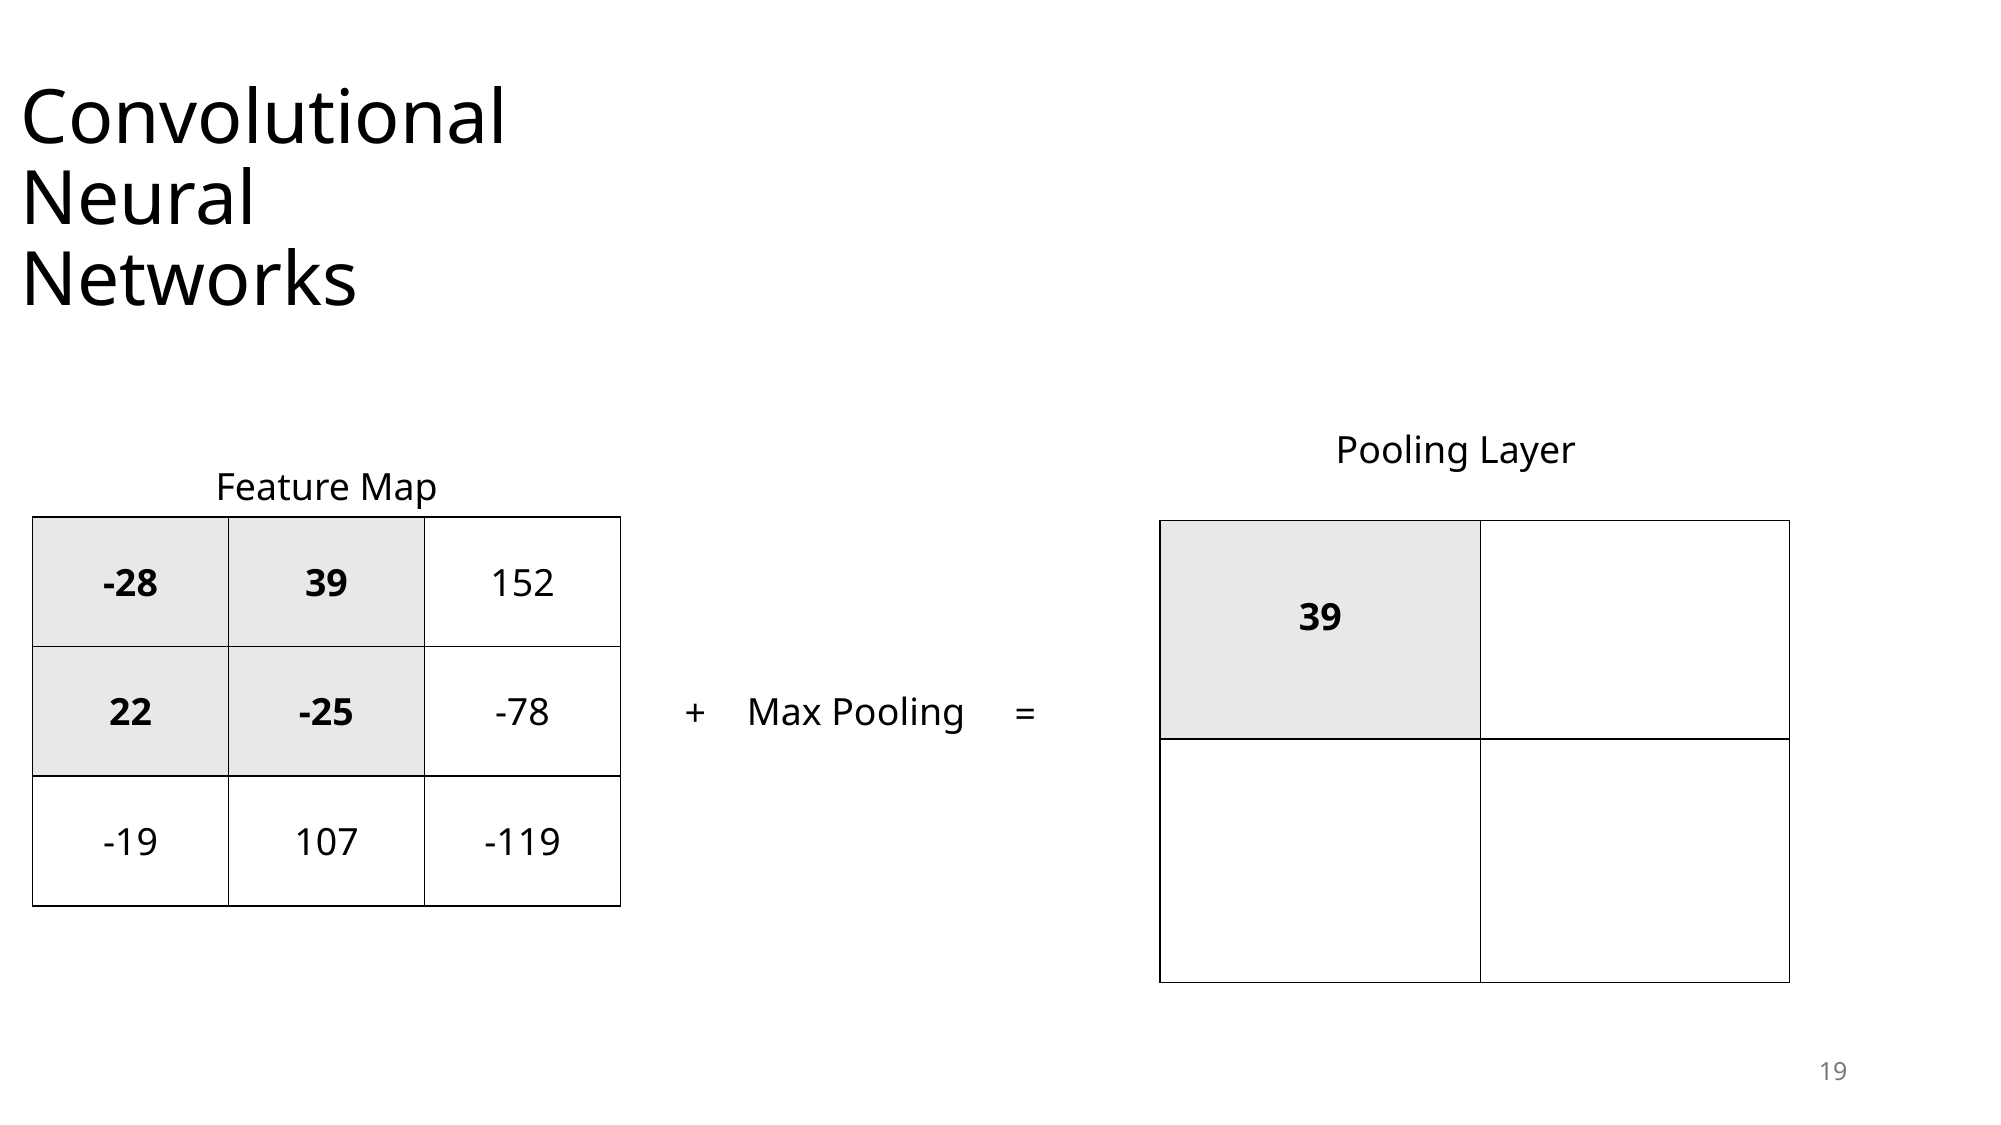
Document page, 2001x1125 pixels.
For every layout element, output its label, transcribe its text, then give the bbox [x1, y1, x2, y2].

table_cell [1161, 740, 1480, 982]
table_header -28 [33, 518, 228, 646]
title Convolutional Neural Networks [5, 0, 546, 402]
table_header 39 [1161, 521, 1480, 738]
table_cell 107 [229, 777, 424, 905]
table_cell -25 [229, 647, 424, 775]
slide_number 19 [1412, 1042, 1863, 1103]
text_box Pooling Layer [1207, 418, 1704, 479]
text_box Max Pooling [670, 680, 1042, 741]
table_header [1481, 521, 1789, 738]
table_cell -19 [33, 777, 228, 905]
table_header 39 [229, 518, 424, 646]
text_box Feature Map [70, 455, 583, 516]
table_cell -78 [425, 647, 620, 775]
text_box = [999, 682, 1050, 743]
table_cell [1481, 740, 1789, 982]
table_header 152 [425, 518, 620, 646]
table_cell -119 [425, 777, 620, 905]
table_cell 22 [33, 647, 228, 775]
